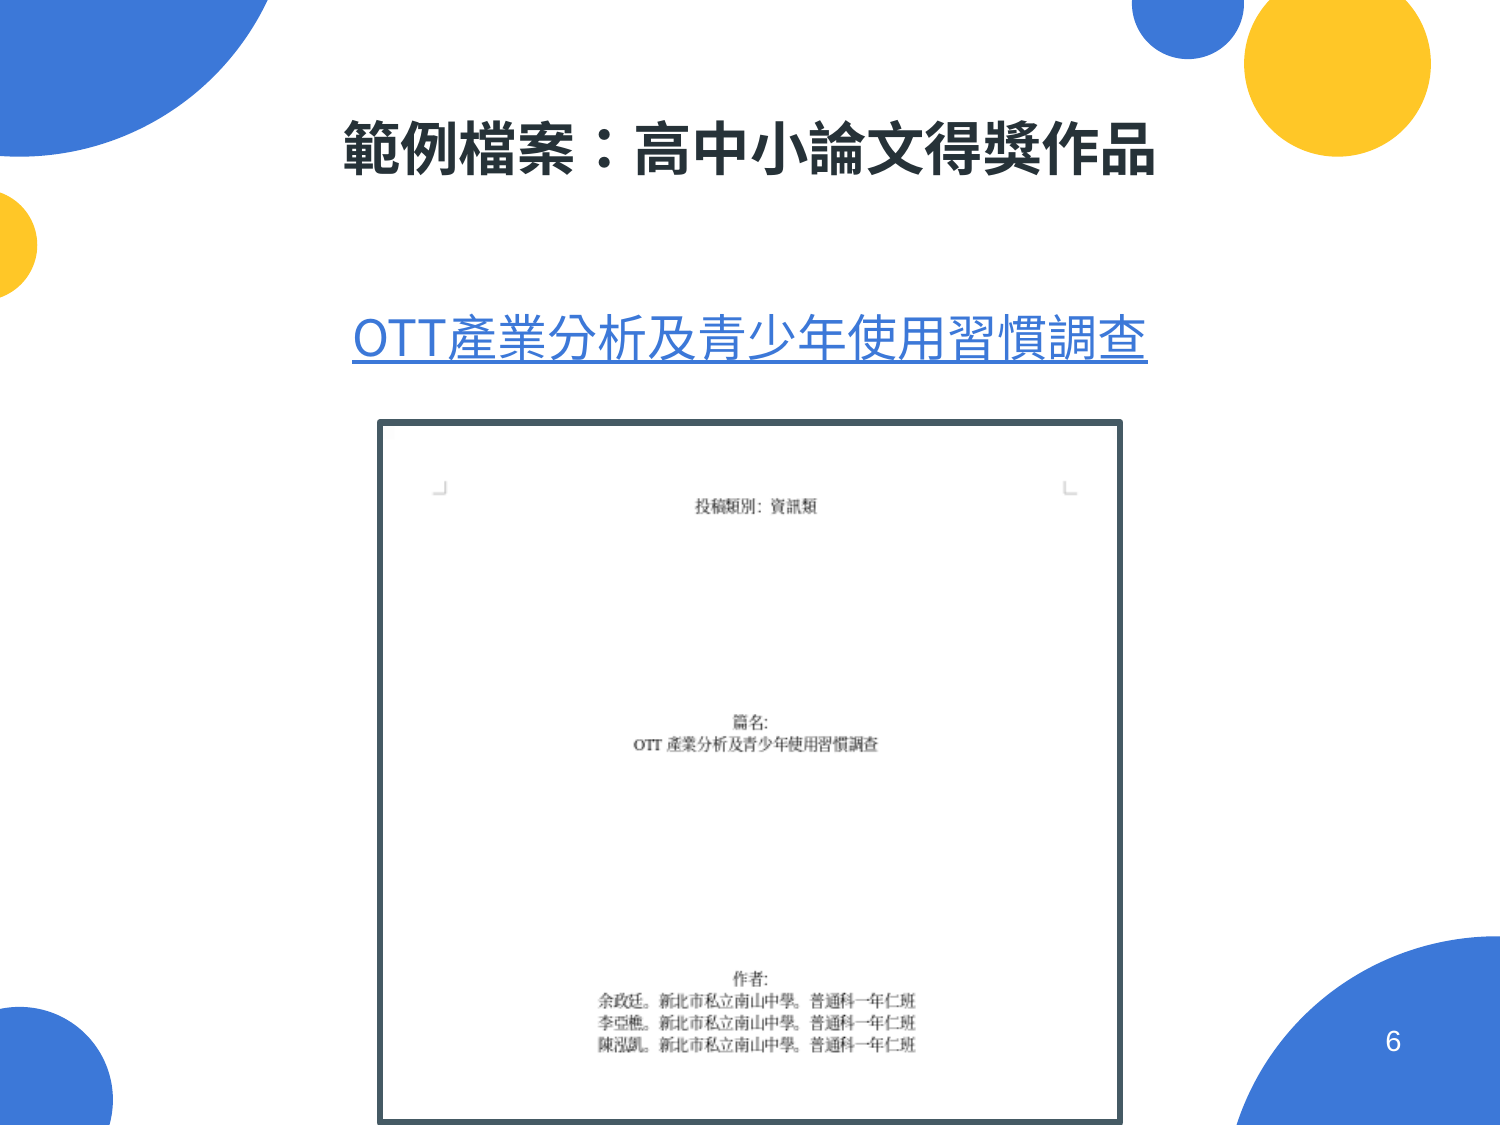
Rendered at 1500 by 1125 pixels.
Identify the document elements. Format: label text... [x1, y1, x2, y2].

picture [382, 425, 1118, 1120]
title 範例檔案：高中小論文得獎作品 [118, 97, 1382, 223]
list OTT產業分析及青少年使用習慣調查 [118, 291, 1382, 1007]
slide_number ‹#› [1370, 1006, 1461, 1093]
